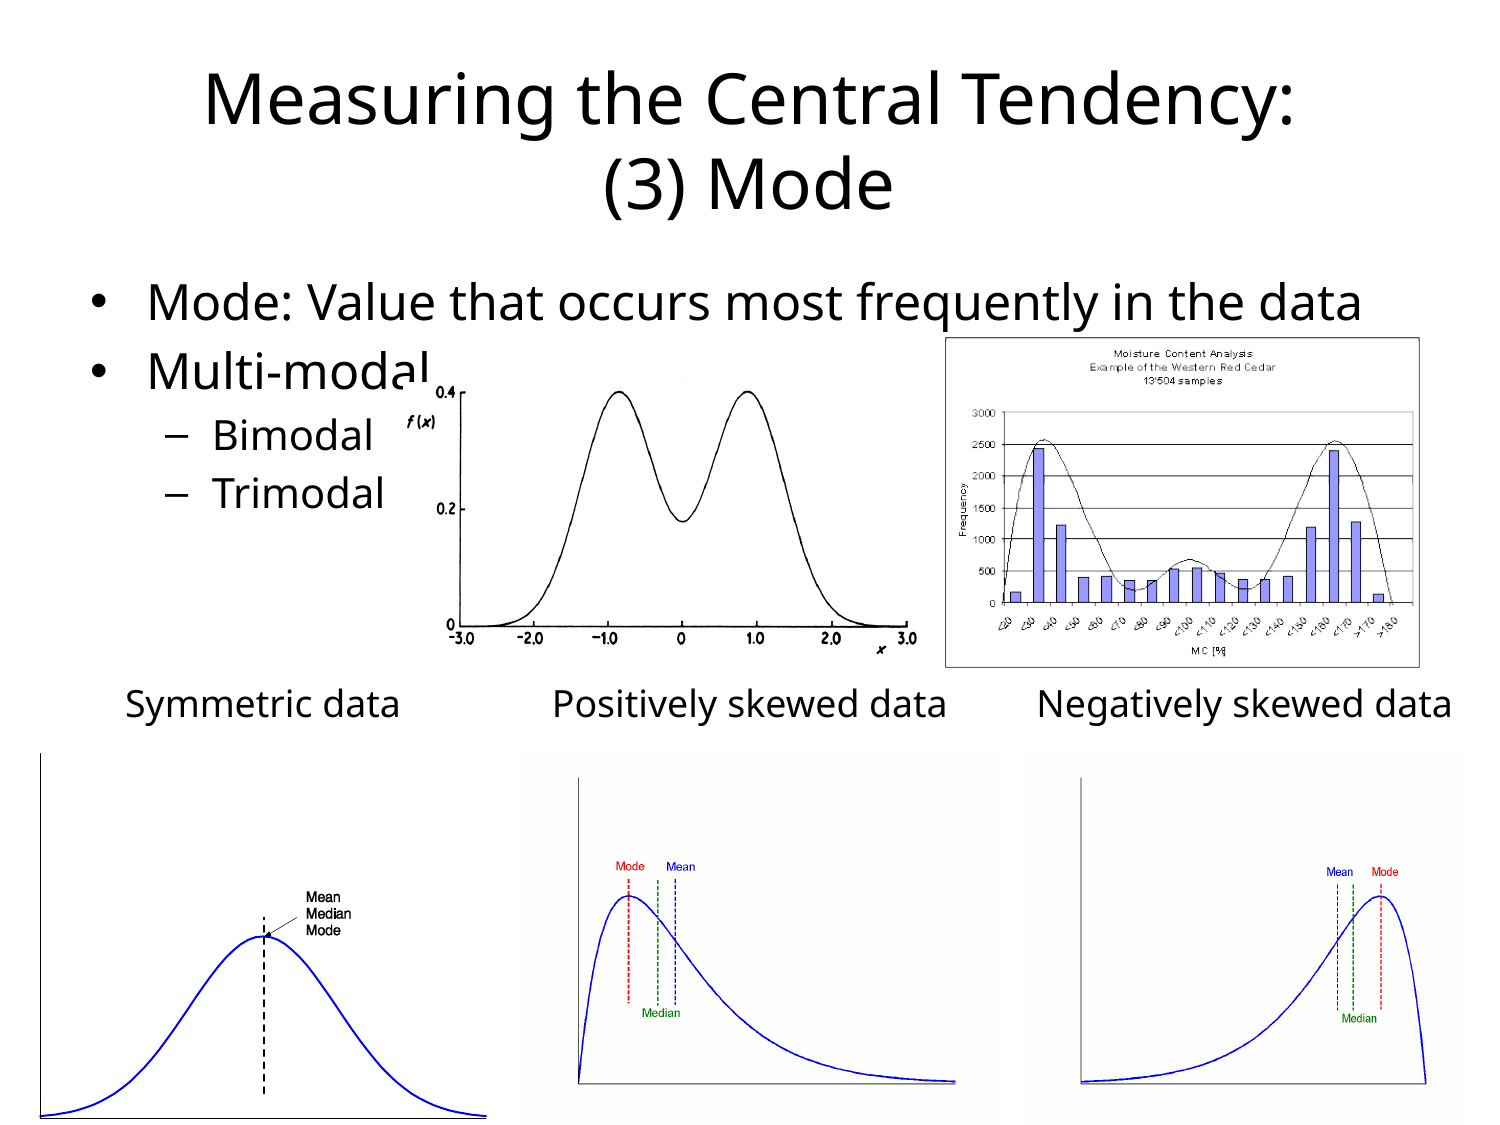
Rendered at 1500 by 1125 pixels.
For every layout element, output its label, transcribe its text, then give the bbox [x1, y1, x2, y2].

title Measuring the Central Tendency: (3) Mode [75, 45, 1425, 233]
picture [941, 333, 1426, 672]
picture [31, 749, 494, 1125]
picture [515, 749, 1001, 1125]
list Mode: Value that occurs most frequently in the data Multi-modal Bimodal Trimodal [75, 262, 1425, 1005]
text_box Negatively skewed data [1425, 672, 1468, 732]
picture [402, 382, 919, 656]
picture [1022, 749, 1468, 1125]
